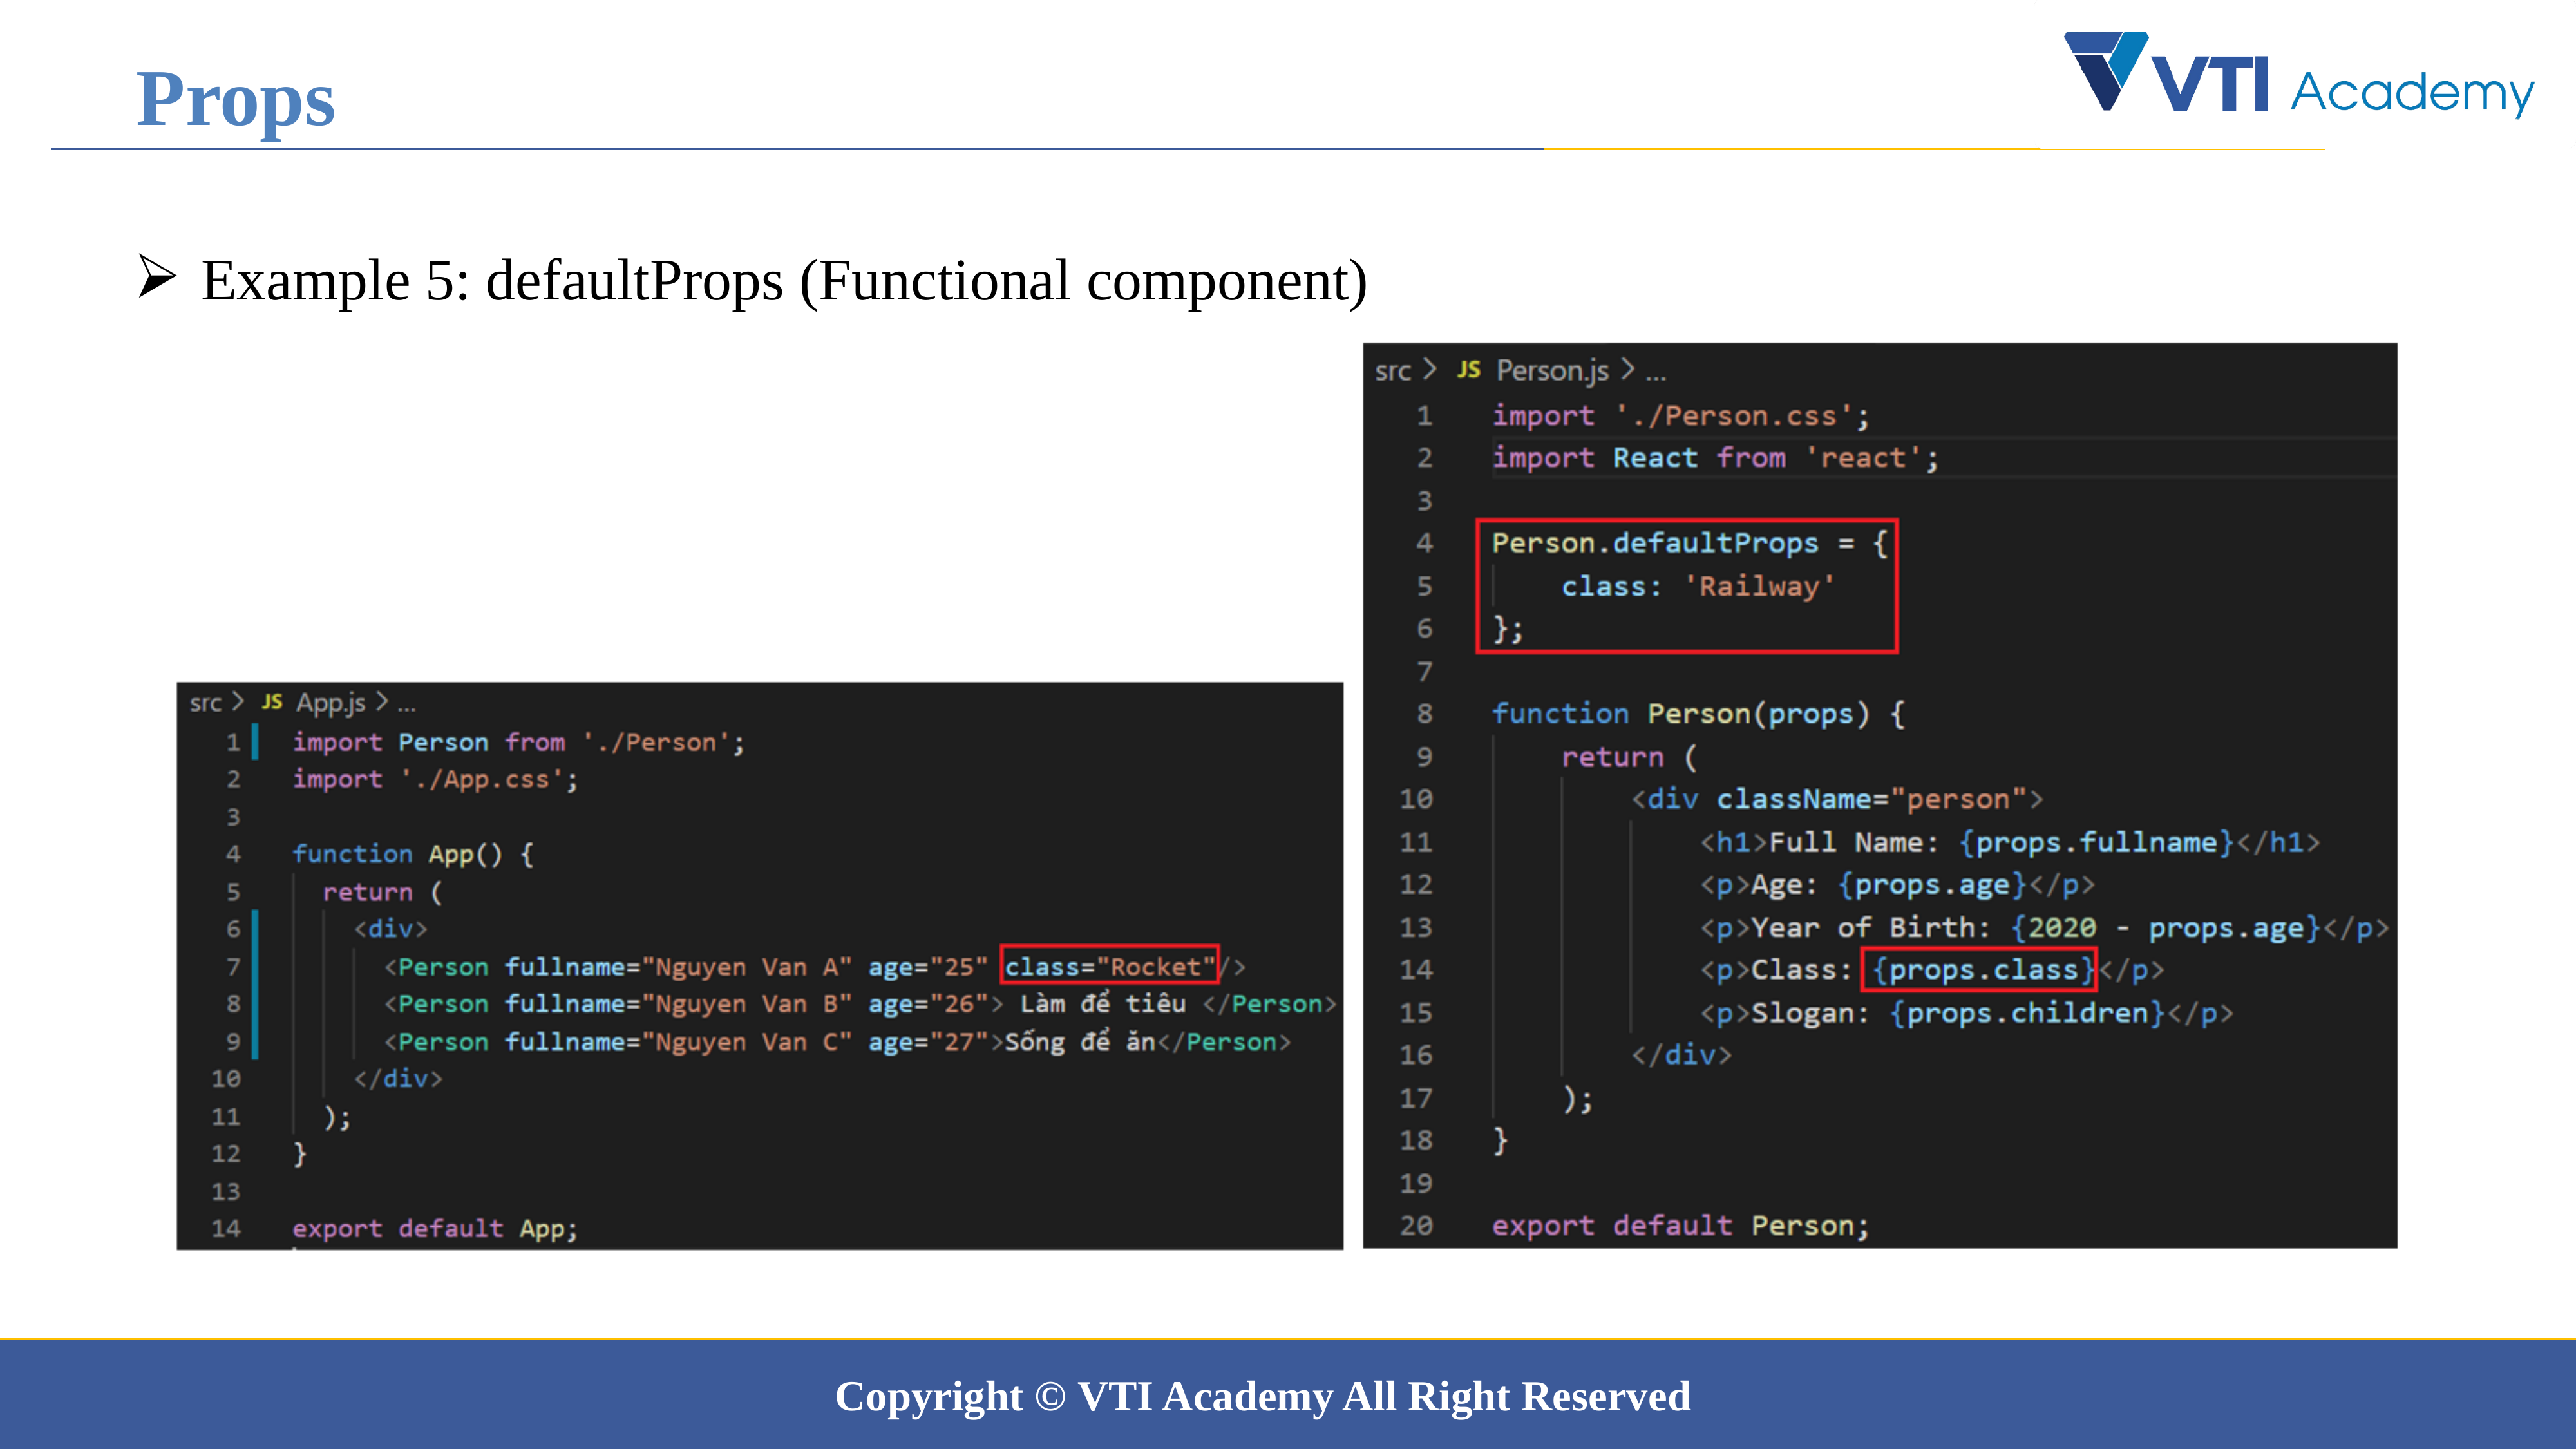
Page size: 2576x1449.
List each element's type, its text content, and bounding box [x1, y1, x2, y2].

picture [2034, 0, 2576, 149]
text_box Example 5: defaultProps (Functional component) [126, 236, 1406, 402]
picture [158, 333, 2405, 1255]
text_box Props [126, 60, 1774, 126]
